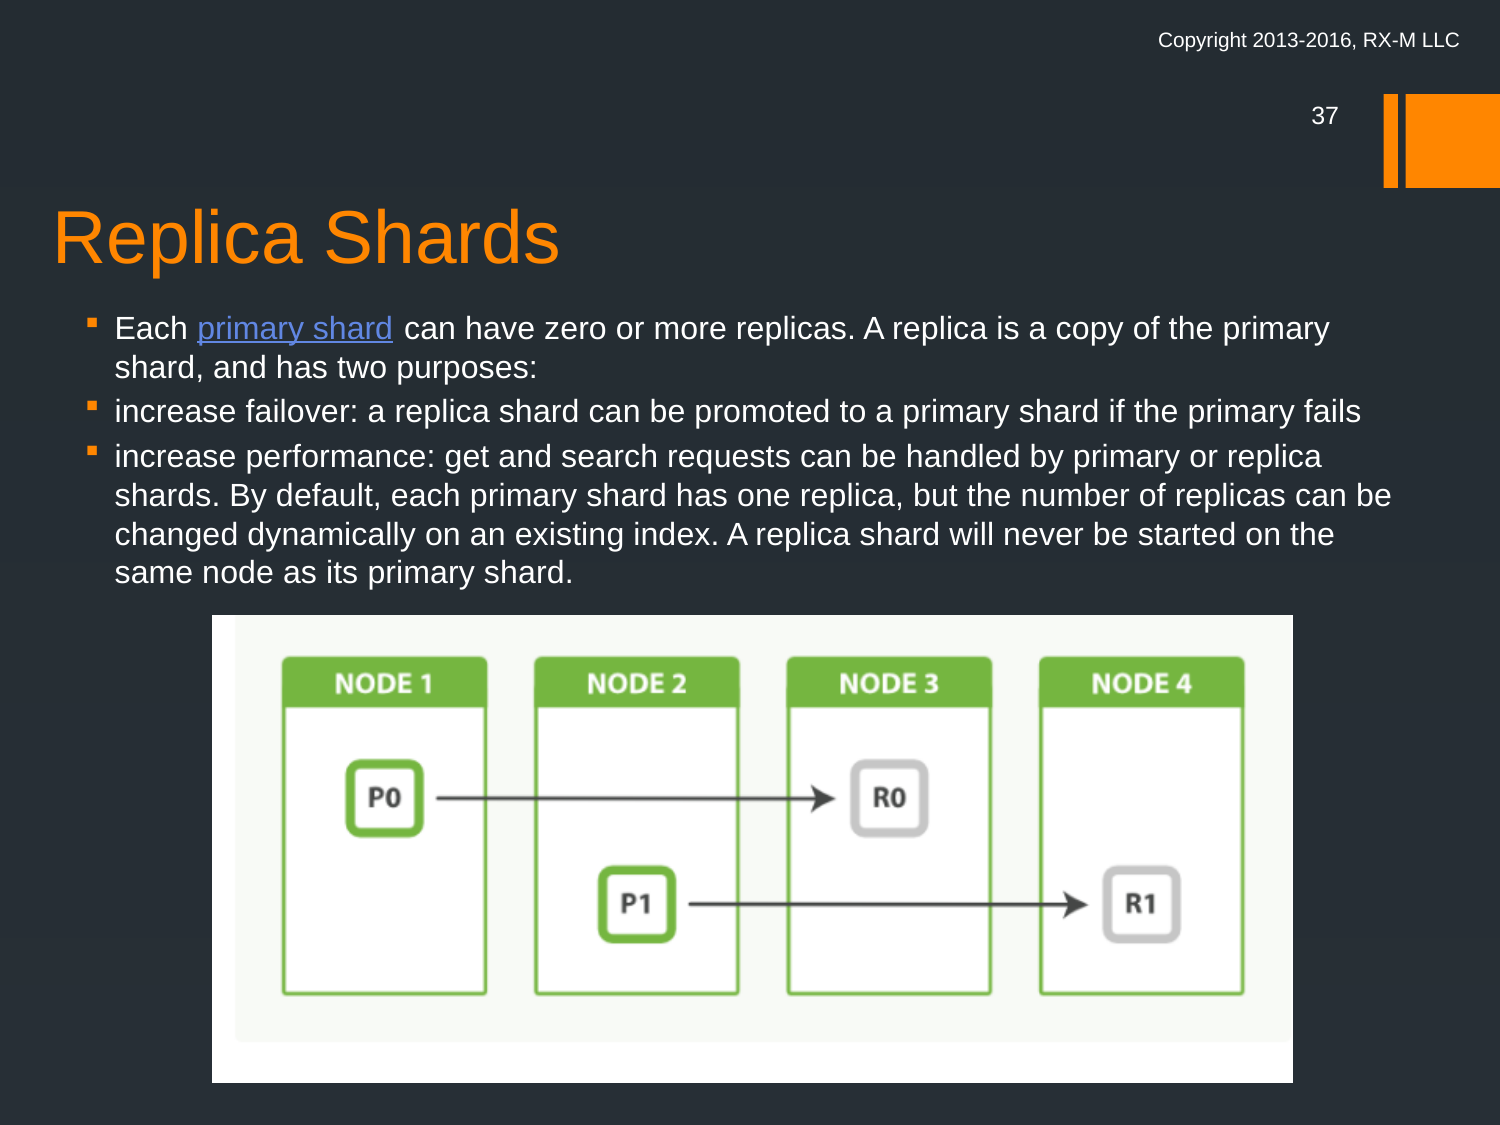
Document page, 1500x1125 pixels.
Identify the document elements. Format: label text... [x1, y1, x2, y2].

list Each primary shard can have zero or more replicas. A replica is a copy of the primary shard, and has two purposes: increase failover: a replica shard can be promoted to a primary shard if the primary fails increase performance: get and search requests can be handled by primary or replica shards. By default, each primary shard has one replica, but the number of replicas can be changed dynamically on an existing index. A replica shard will never be started on the same node as its primary shard. [62, 299, 1438, 600]
footer Copyright 2013-2016, RX-M LLC [1106, 26, 1475, 76]
picture [211, 615, 1293, 1084]
slide_number 37 [1199, 90, 1355, 140]
title Replica Shards [37, 153, 1392, 287]
